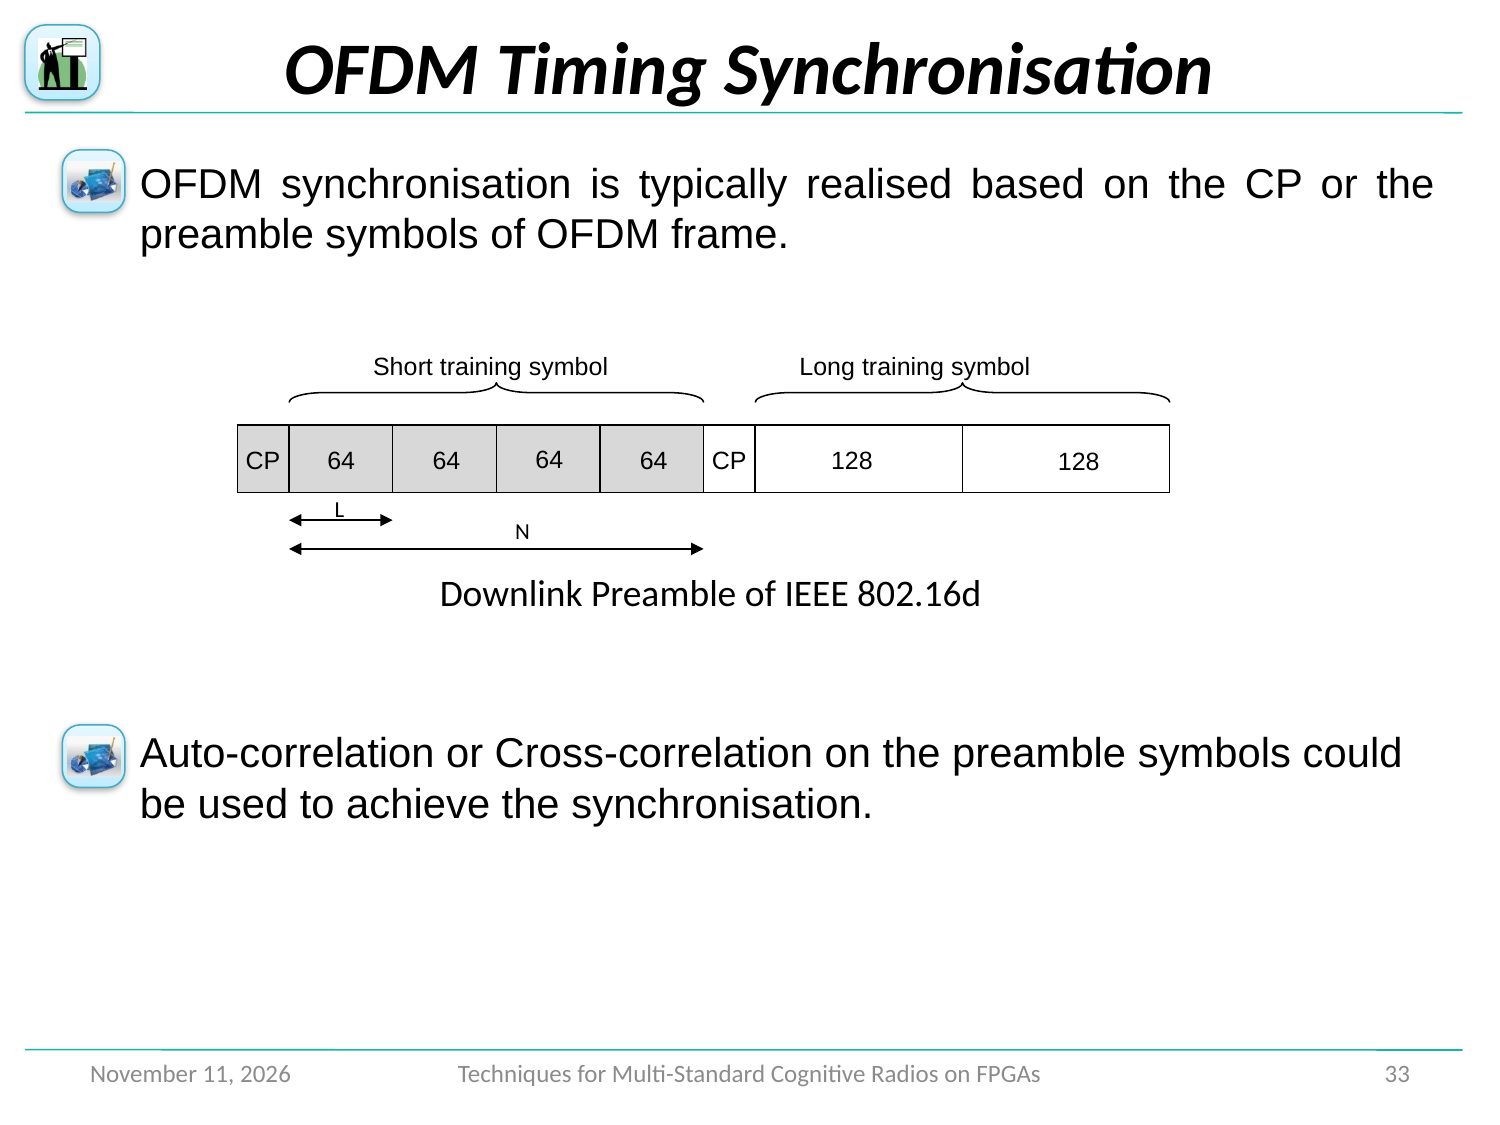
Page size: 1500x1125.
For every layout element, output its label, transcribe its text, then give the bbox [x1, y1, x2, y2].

footer Techniques for Multi-Standard Cognitive Radios on FPGAs [437, 1042, 1063, 1103]
slide_number 33 [1074, 1042, 1425, 1103]
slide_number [75, 1042, 425, 1103]
text_box Downlink Preamble of IEEE 802.16d [425, 561, 1138, 622]
title OFDM Timing Synchronisation [75, 12, 1425, 118]
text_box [24, 24, 101, 101]
text_box OFDM synchronisation is typically realised based on the CP or the preamble symbols of OFDM frame. [125, 149, 1450, 265]
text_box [62, 149, 126, 213]
text_box Auto-correlation or Cross-correlation on the preamble symbols could be used to achieve the synchronisation. [125, 718, 1425, 834]
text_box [62, 724, 126, 788]
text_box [237, 349, 1171, 550]
